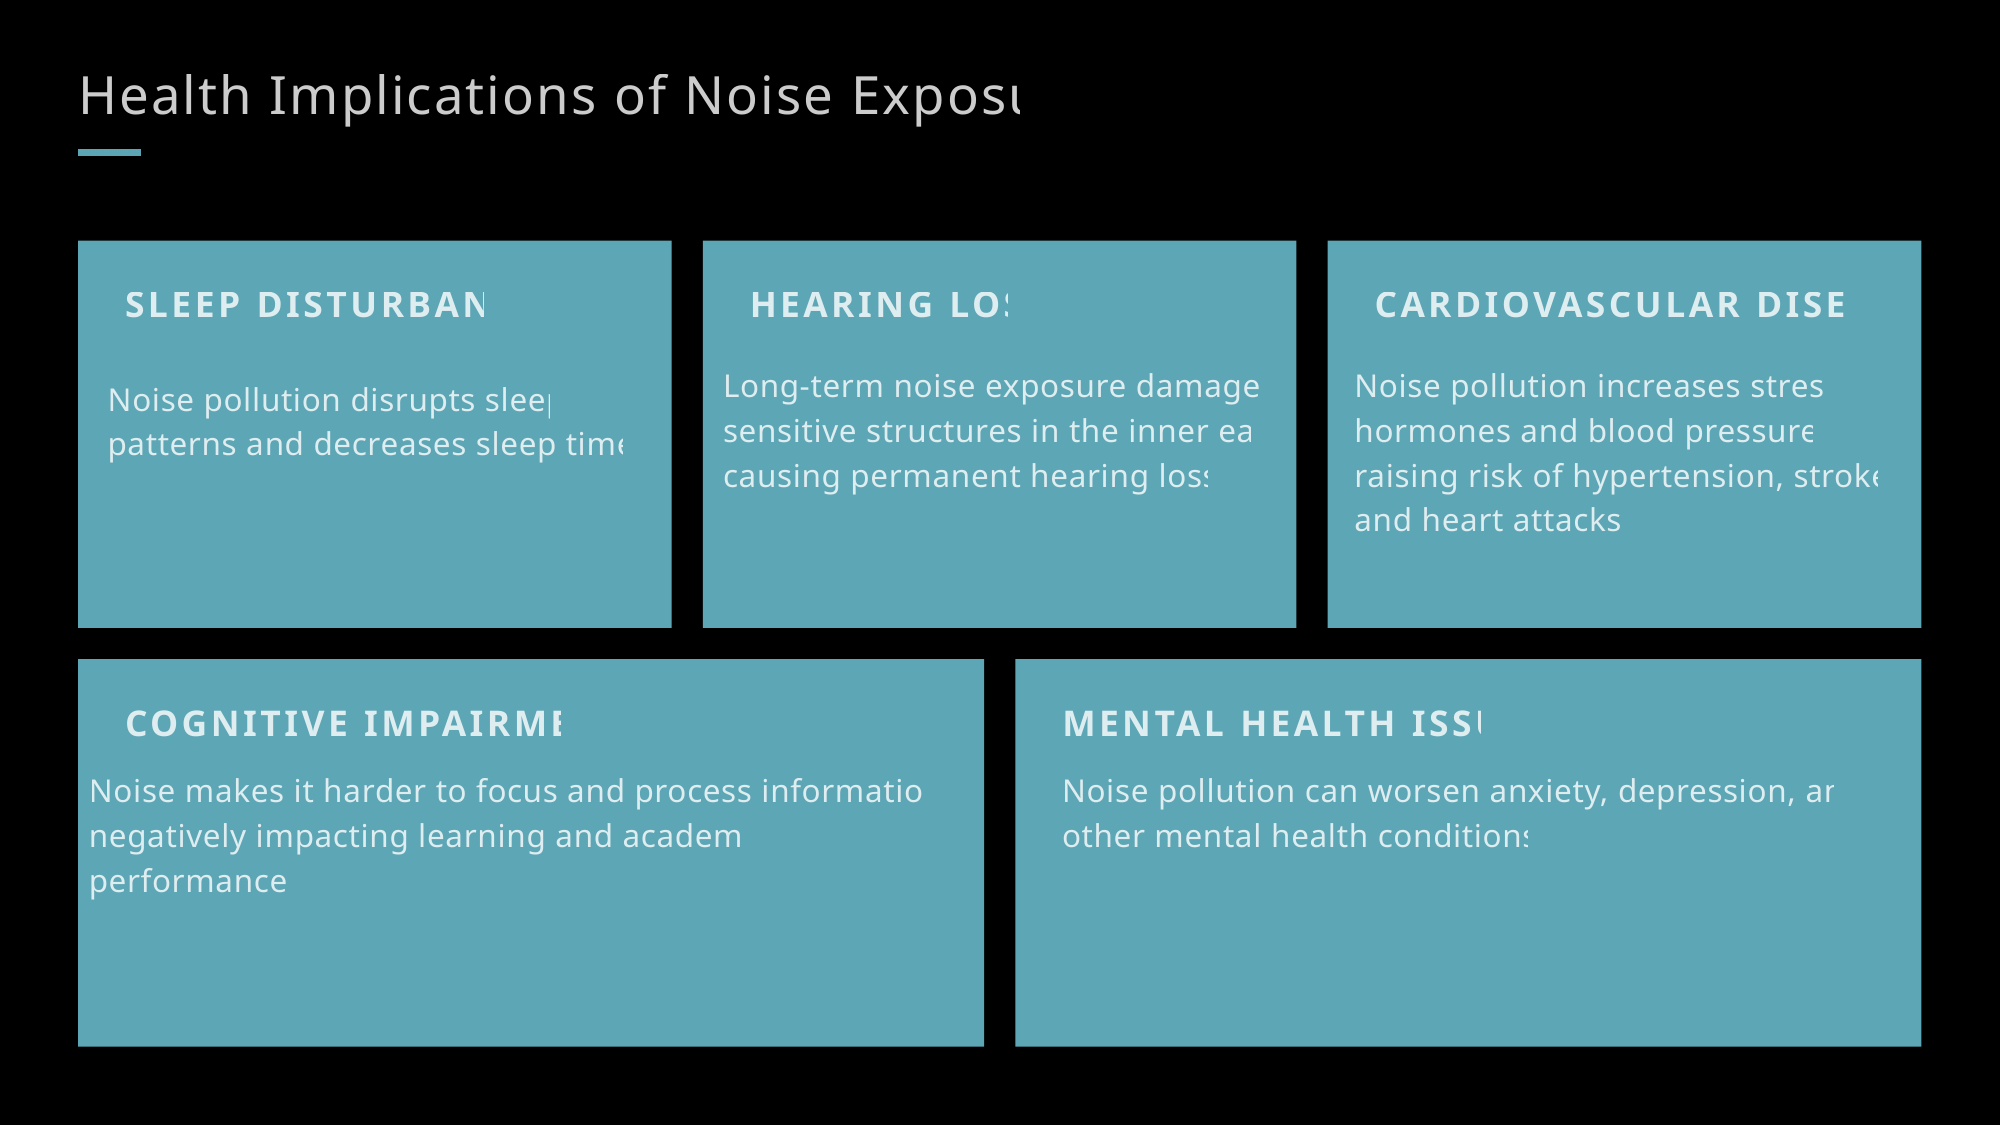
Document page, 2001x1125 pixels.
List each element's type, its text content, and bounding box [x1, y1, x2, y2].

text_box CARDIOVASCULAR DISEASE [1374, 276, 1942, 373]
text_box SLEEP DISTURBANCE [124, 276, 692, 325]
text_box HEARING LOSS [749, 276, 1317, 325]
text_box Noise pollution disrupts sleep patterns and decreases sleep time. [107, 372, 675, 507]
text_box Noise pollution increases stress hormones and blood pressure, raising risk of hypertension, stroke, and heart attacks. [1354, 358, 1922, 538]
text_box Health Implications of Noise Exposure [78, 65, 2000, 126]
text_box [702, 240, 1297, 628]
text_box [78, 659, 985, 1047]
text_box Noise makes it harder to focus and process information, negatively impacting learning and academic performance. [89, 763, 985, 899]
text_box MENTAL HEALTH ISSUES [1062, 695, 1973, 744]
picture [77, 149, 141, 157]
text_box Long-term noise exposure damages sensitive structures in the inner ear, causing permanent hearing loss. [723, 358, 1291, 538]
text_box [1015, 659, 1922, 1047]
text_box COGNITIVE IMPAIRMENT [124, 695, 1015, 744]
text_box [1327, 240, 1922, 628]
text_box [78, 240, 672, 628]
text_box Noise pollution can worsen anxiety, depression, and other mental health conditions. [1062, 763, 1911, 854]
